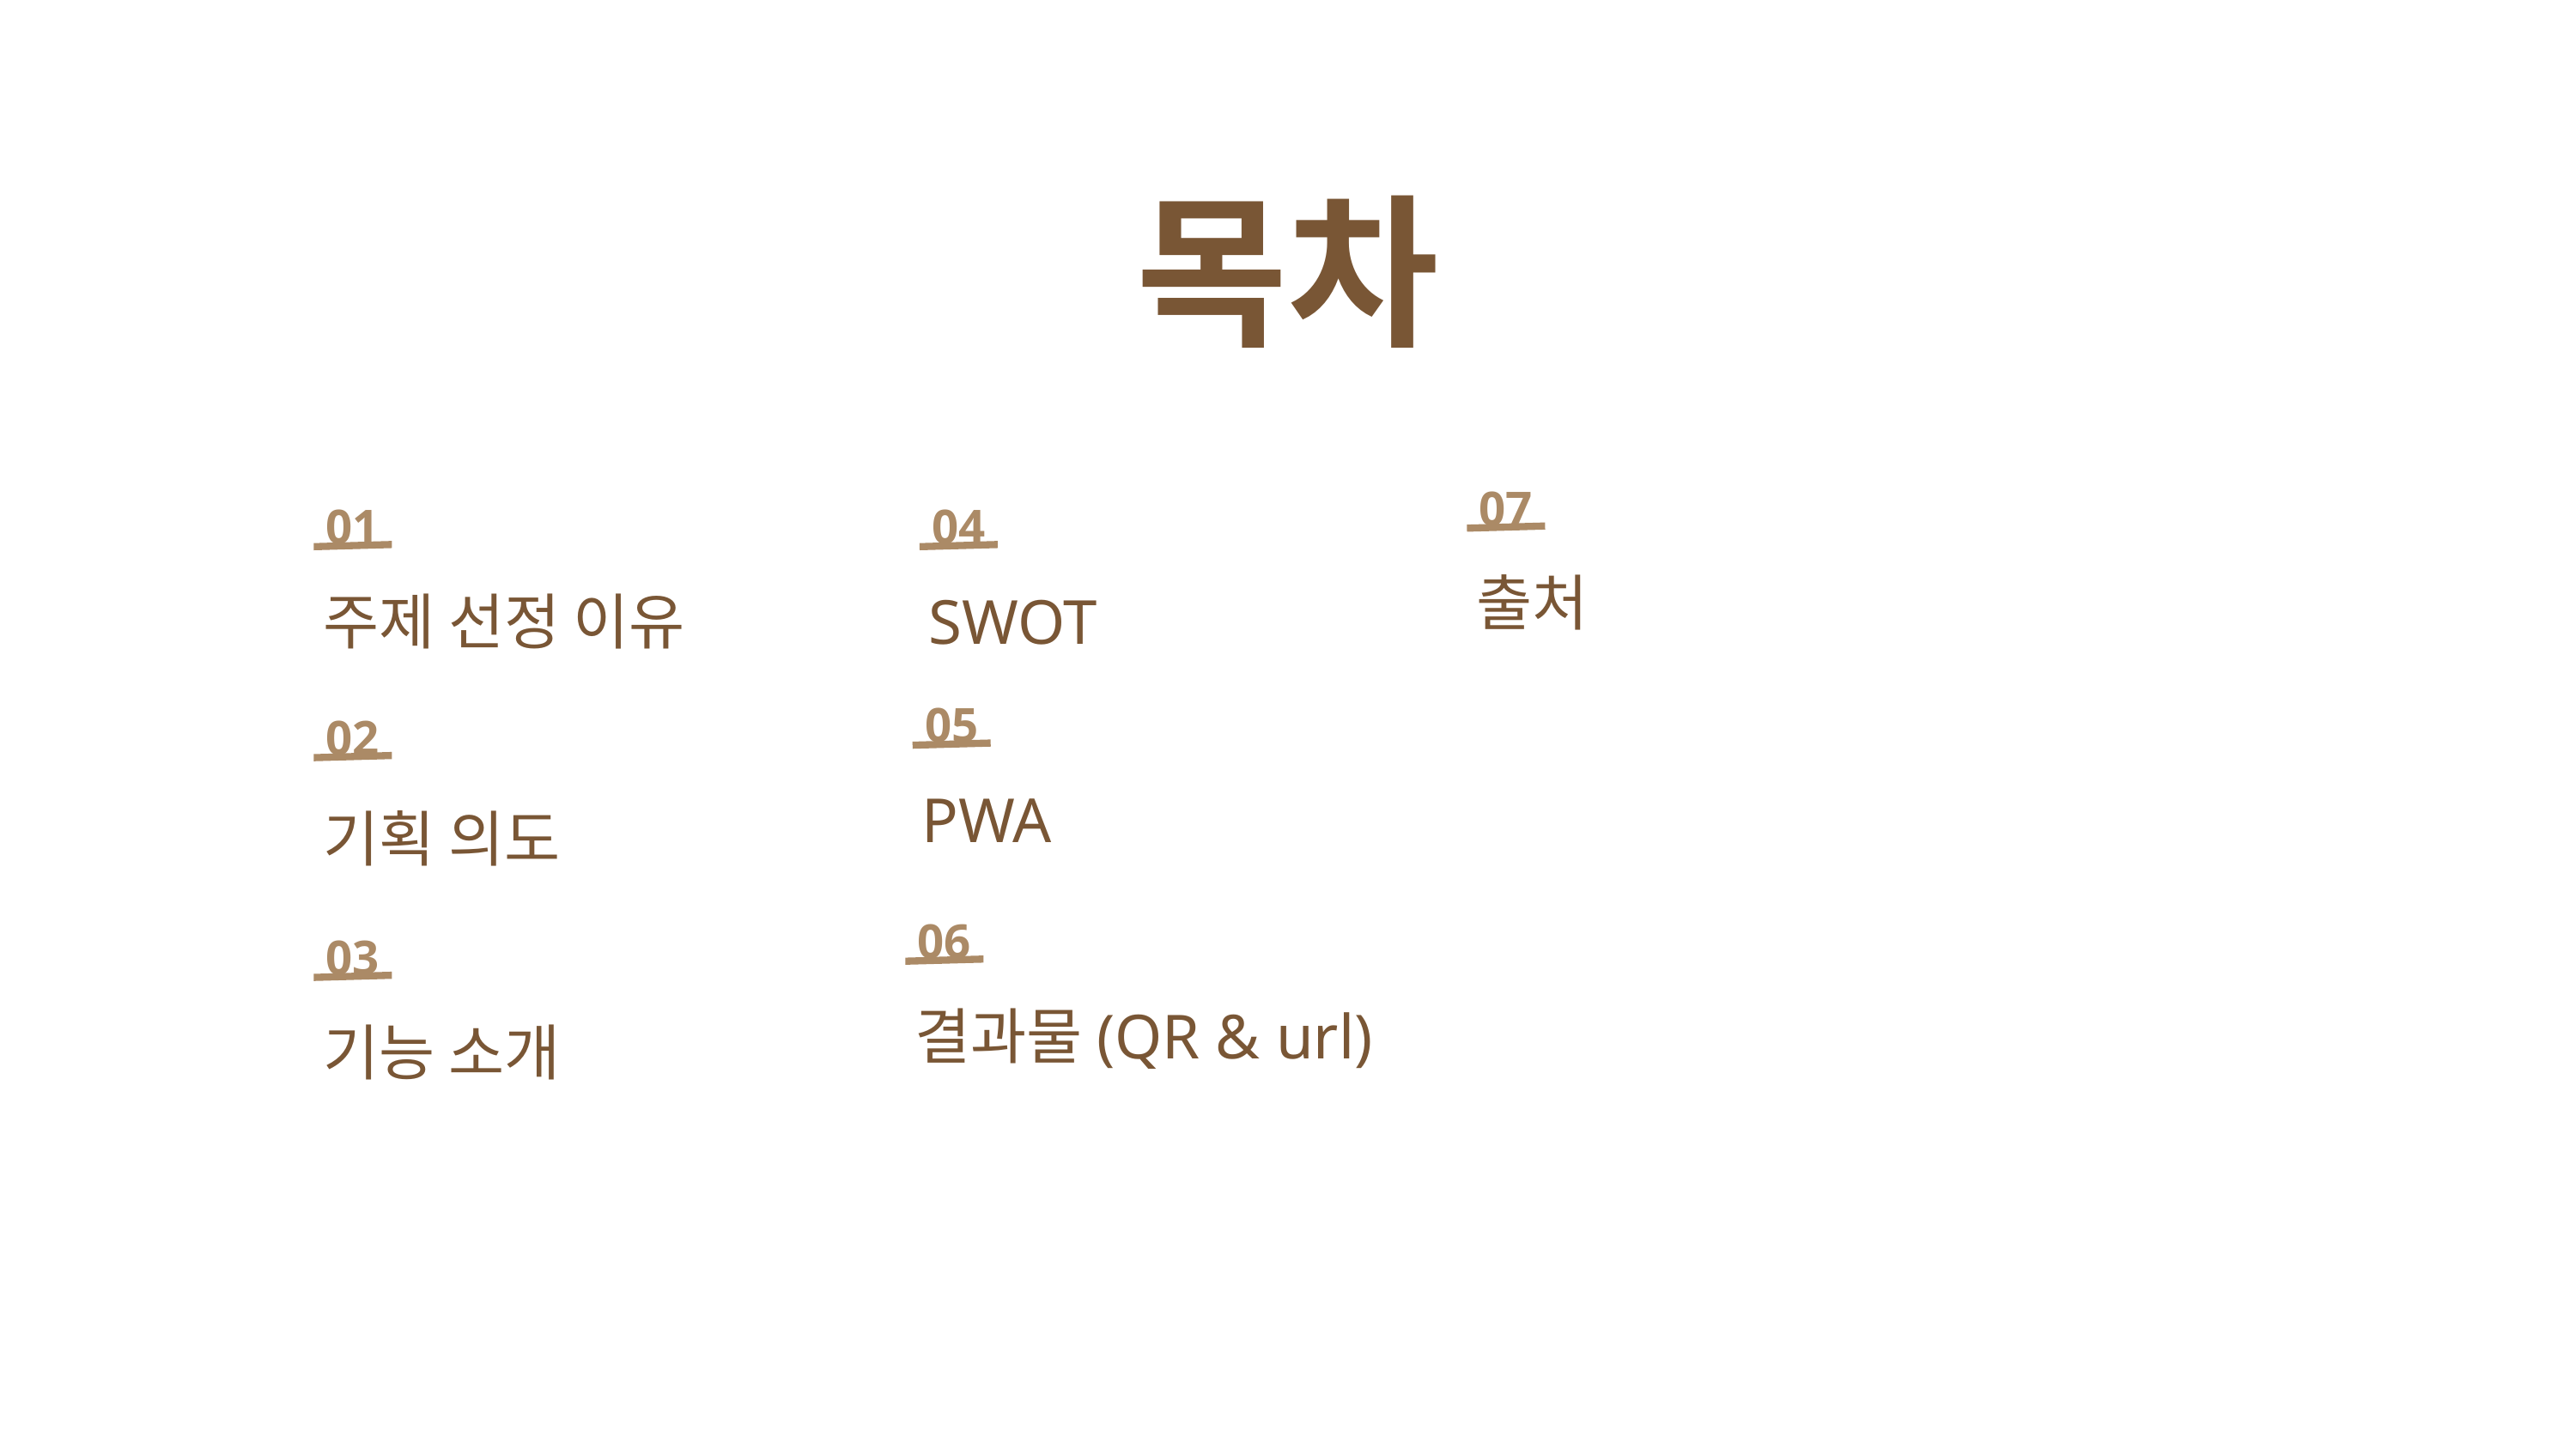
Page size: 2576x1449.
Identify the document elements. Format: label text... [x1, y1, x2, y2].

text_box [724, 886, 1482, 1067]
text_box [841, 670, 1489, 852]
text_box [848, 472, 1497, 652]
text_box 목차 [926, 136, 1650, 367]
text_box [241, 472, 846, 652]
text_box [1394, 453, 2044, 634]
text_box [241, 902, 890, 1083]
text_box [241, 683, 465, 799]
text_box 기획 의도 [323, 788, 890, 874]
